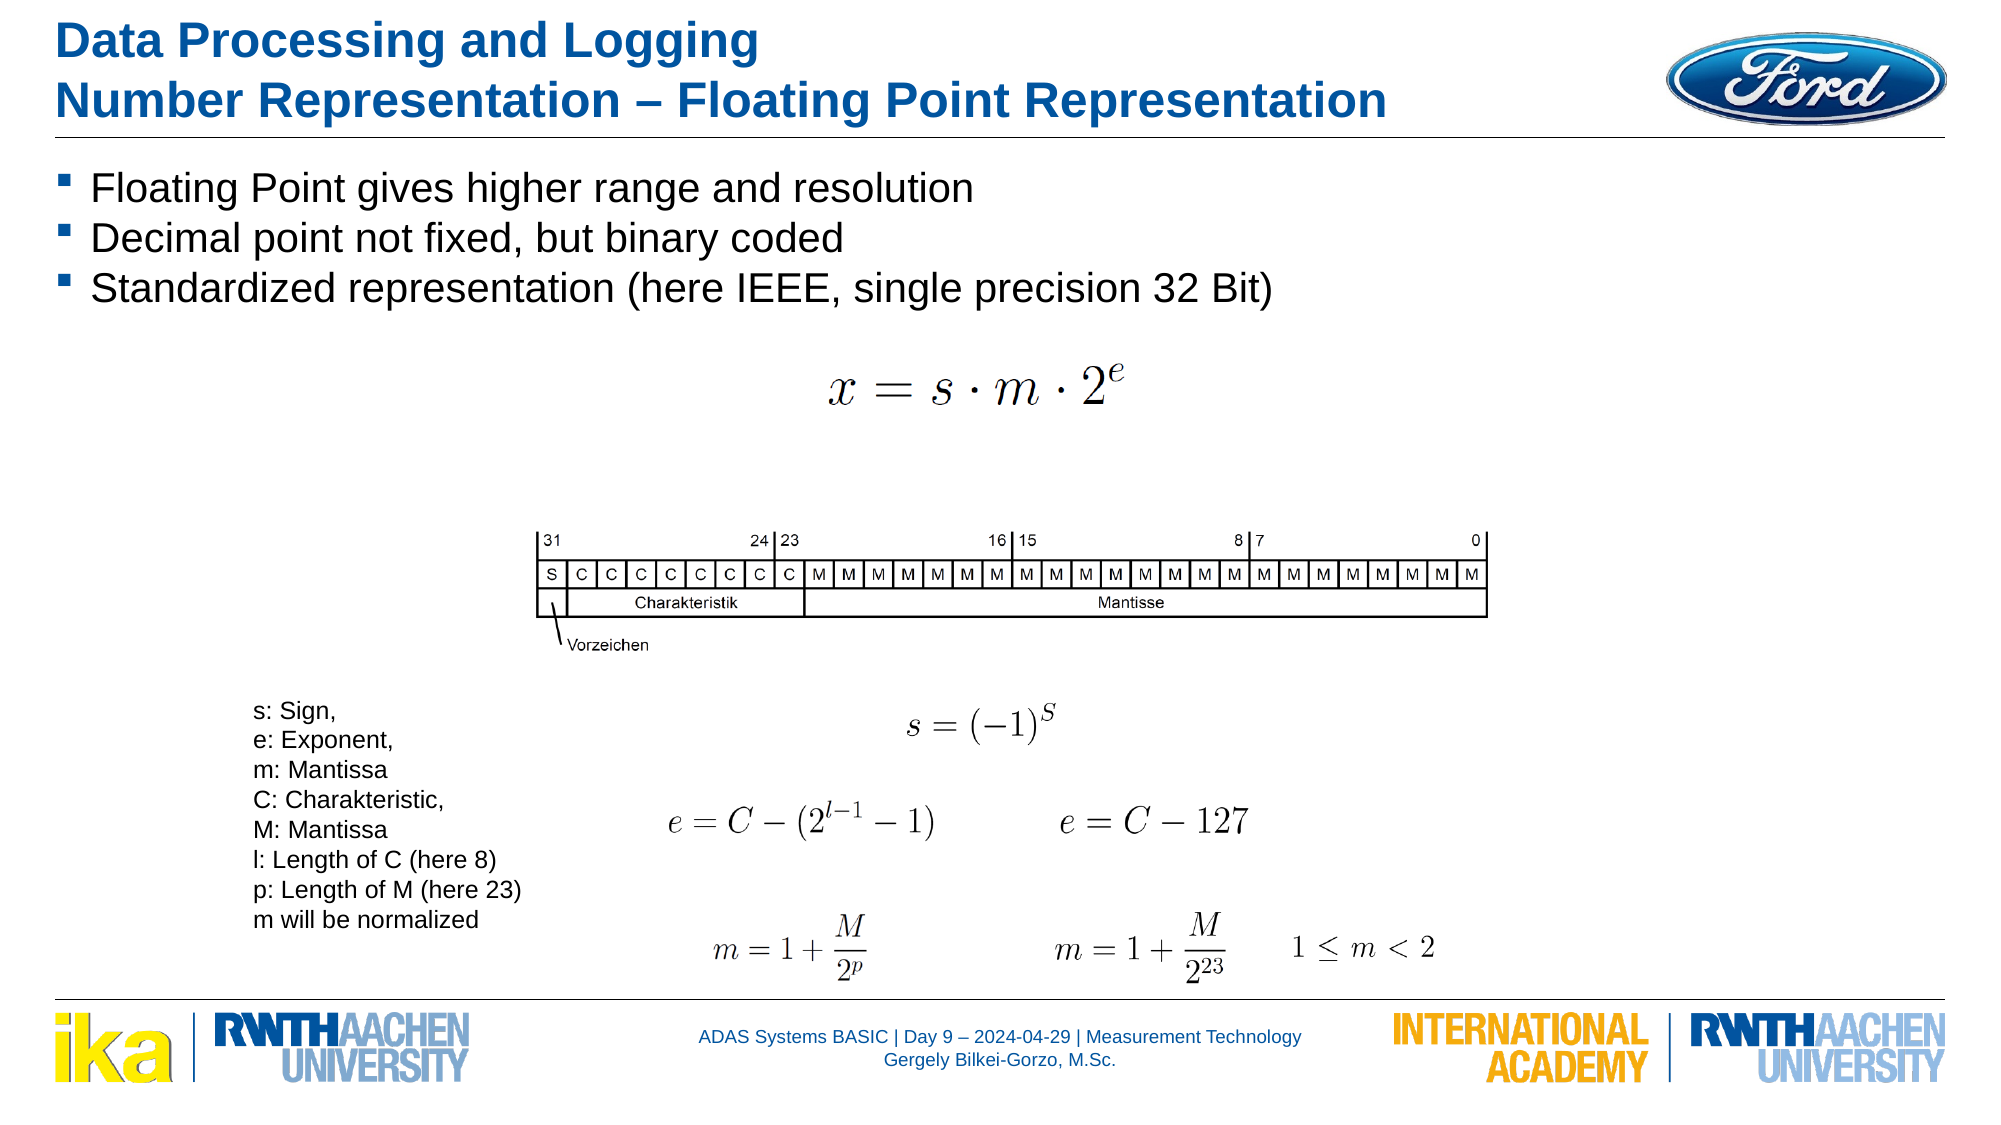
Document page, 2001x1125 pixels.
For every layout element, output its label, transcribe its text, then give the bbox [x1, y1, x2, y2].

list Floating Point gives higher range and resolution Decimal point not fixed, but binary coded Standardized representation (here IEEE, single precision 32 Bit) [54, 160, 1945, 976]
picture [809, 345, 1151, 440]
picture [889, 677, 1073, 768]
picture [1394, 1012, 1945, 1083]
picture [1048, 790, 1260, 848]
picture [1039, 906, 1237, 999]
list Data Processing and Logging Number Representation – Floating Point Representation [55, 7, 1945, 129]
picture [1292, 931, 1439, 967]
text_box s: Sign, e: Exponent, m: Mantissa C: Charakteristic, M: Mantissa l: Length of C (here 8) p: Length of M (here 23) m will be normalized [238, 686, 597, 941]
picture [55, 1012, 469, 1083]
picture [651, 778, 950, 850]
picture [695, 907, 881, 994]
picture [509, 509, 1520, 662]
